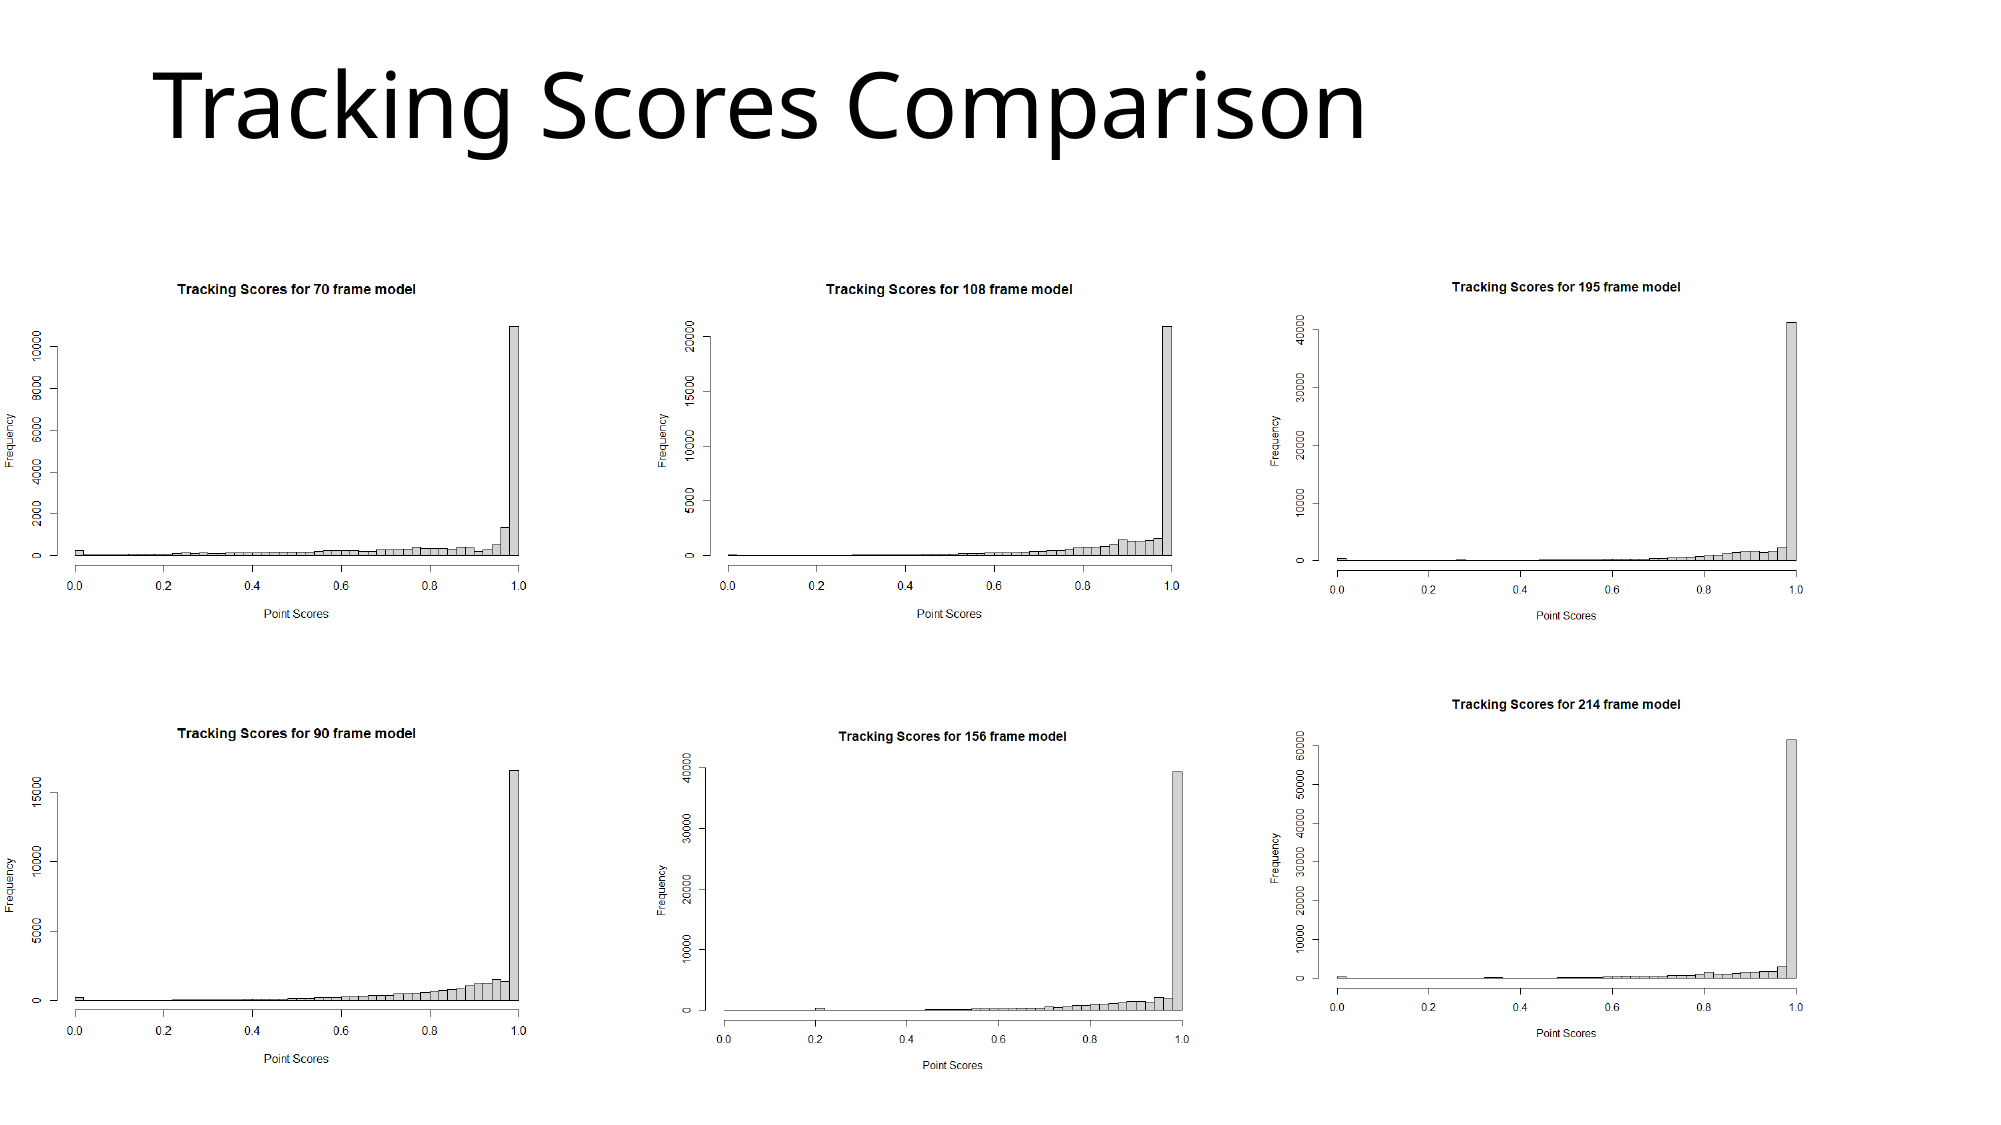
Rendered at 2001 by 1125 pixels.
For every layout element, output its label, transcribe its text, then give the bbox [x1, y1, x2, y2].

picture [0, 259, 565, 635]
picture [653, 709, 1227, 1085]
picture [1266, 259, 1841, 635]
title Tracking Scores Comparison [137, 0, 1863, 218]
picture [1266, 677, 1841, 1053]
picture [652, 259, 1218, 635]
picture [0, 704, 565, 1080]
